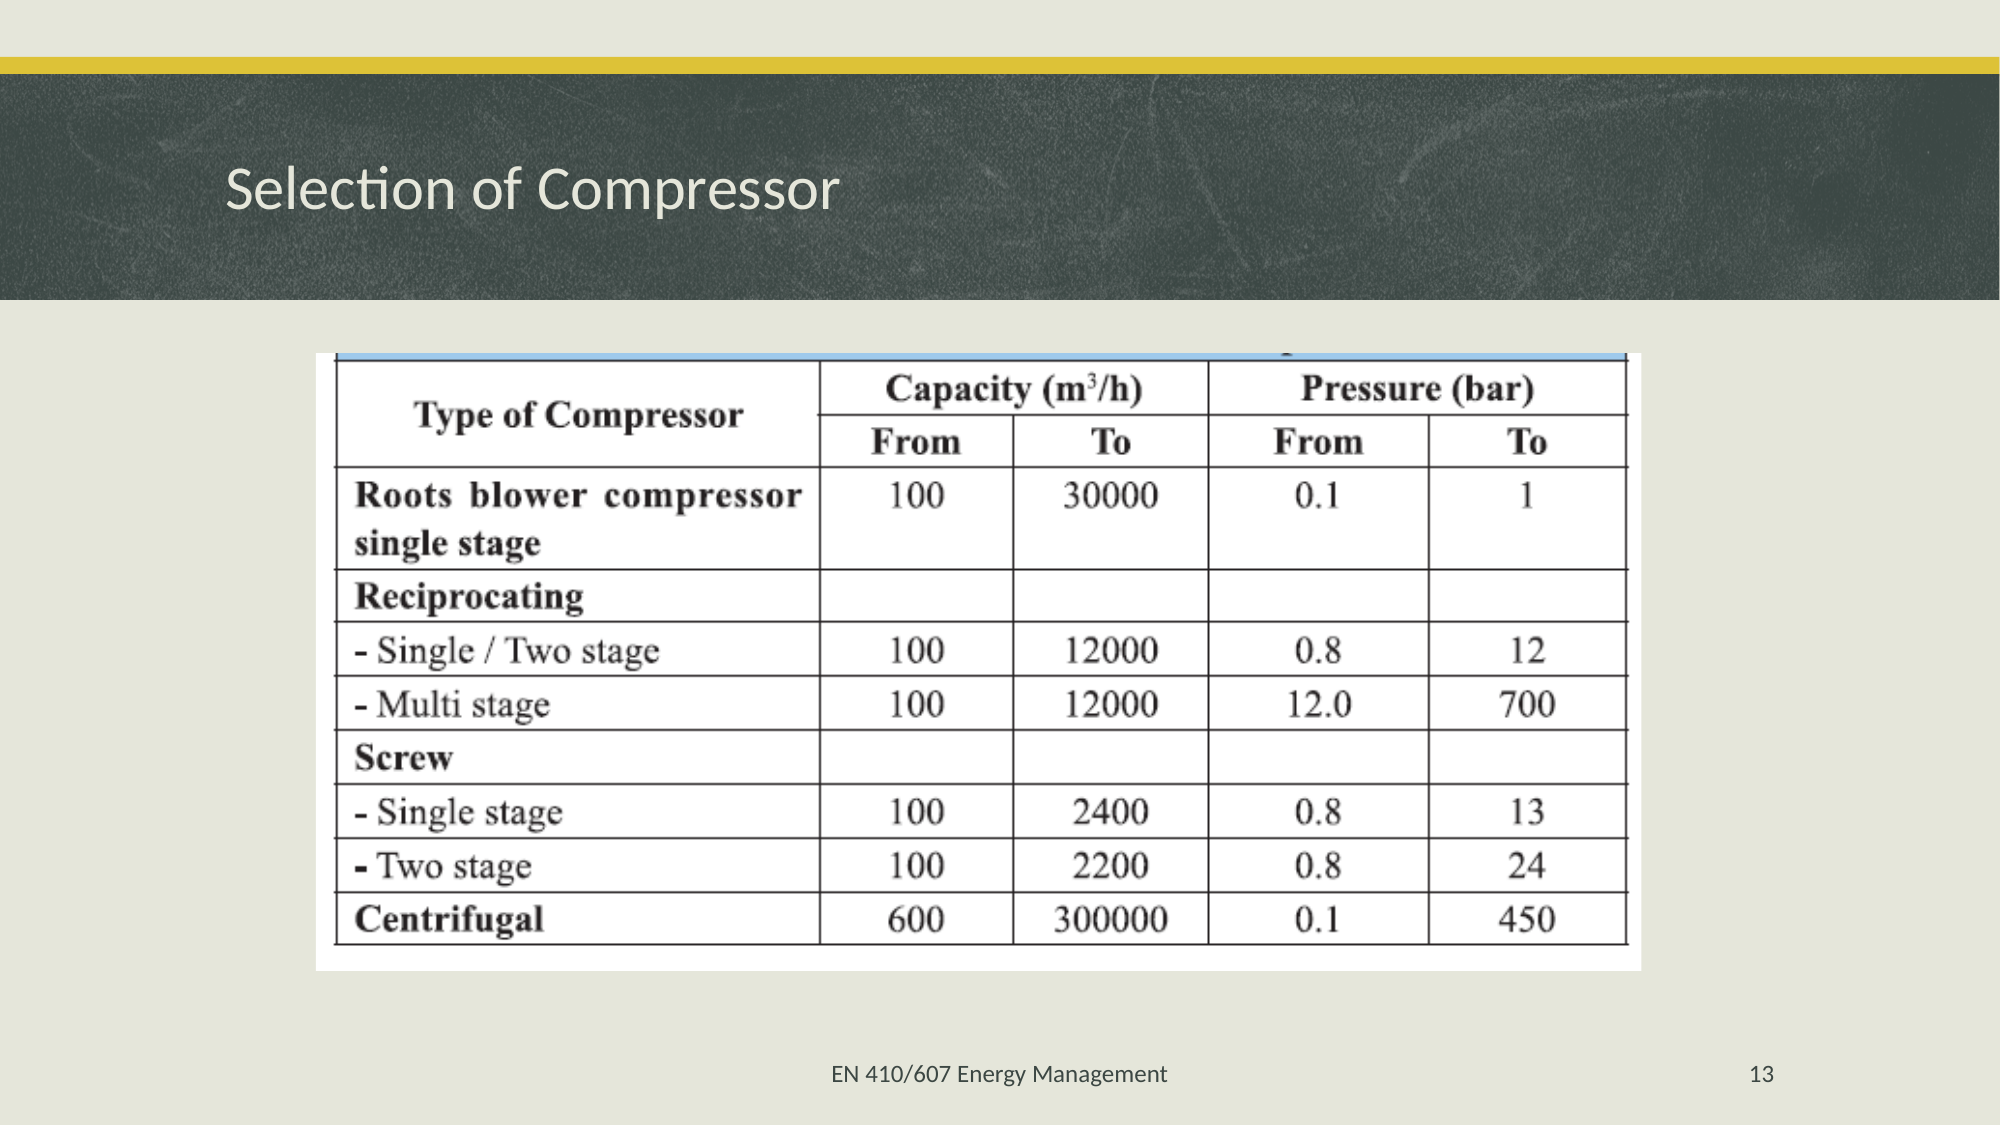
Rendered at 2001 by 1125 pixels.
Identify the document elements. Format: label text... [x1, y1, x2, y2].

picture [0, 74, 2000, 300]
slide_number 13 [1466, 1042, 1790, 1103]
title Selection of Compressor [210, 76, 1790, 300]
footer EN 410/607 Energy Management [533, 1042, 1466, 1103]
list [315, 353, 1642, 971]
